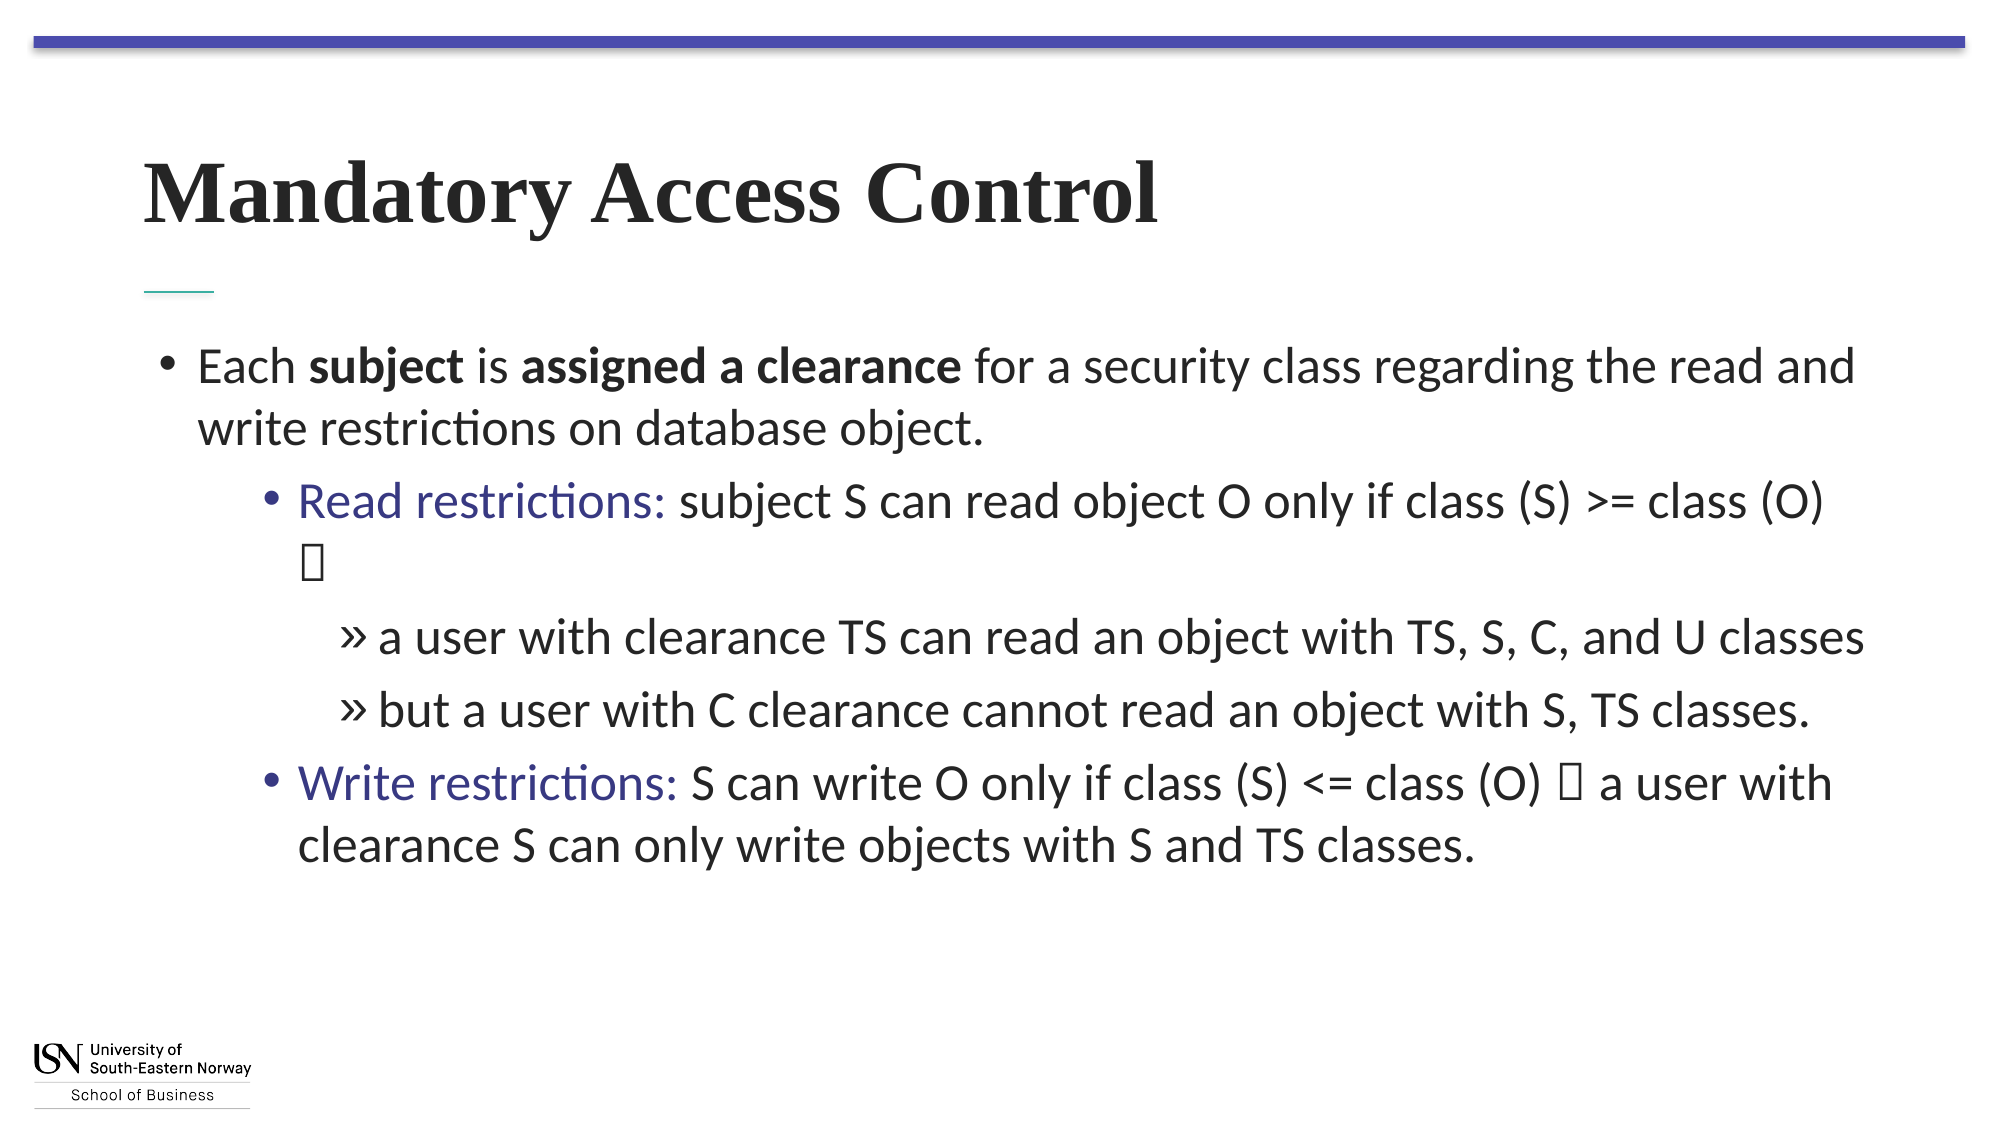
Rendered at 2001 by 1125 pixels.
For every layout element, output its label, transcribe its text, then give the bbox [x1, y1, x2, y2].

list Each subject is assigned a clearance for a security class regarding the read and write restrictions on database object. Read restrictions: subject S can read object O only if class (S) >= class (O)  a user with clearance TS can read an object with TS, S, C, and U classes but a user with C clearance cannot read an object with S, TS classes. Write restrictions: S can write O only if class (S) <= class (O)  a user with clearance S can only write objects with S and TS classes. [143, 331, 1885, 971]
title Mandatory Access Control [143, 93, 1885, 282]
picture [16, 1025, 274, 1125]
